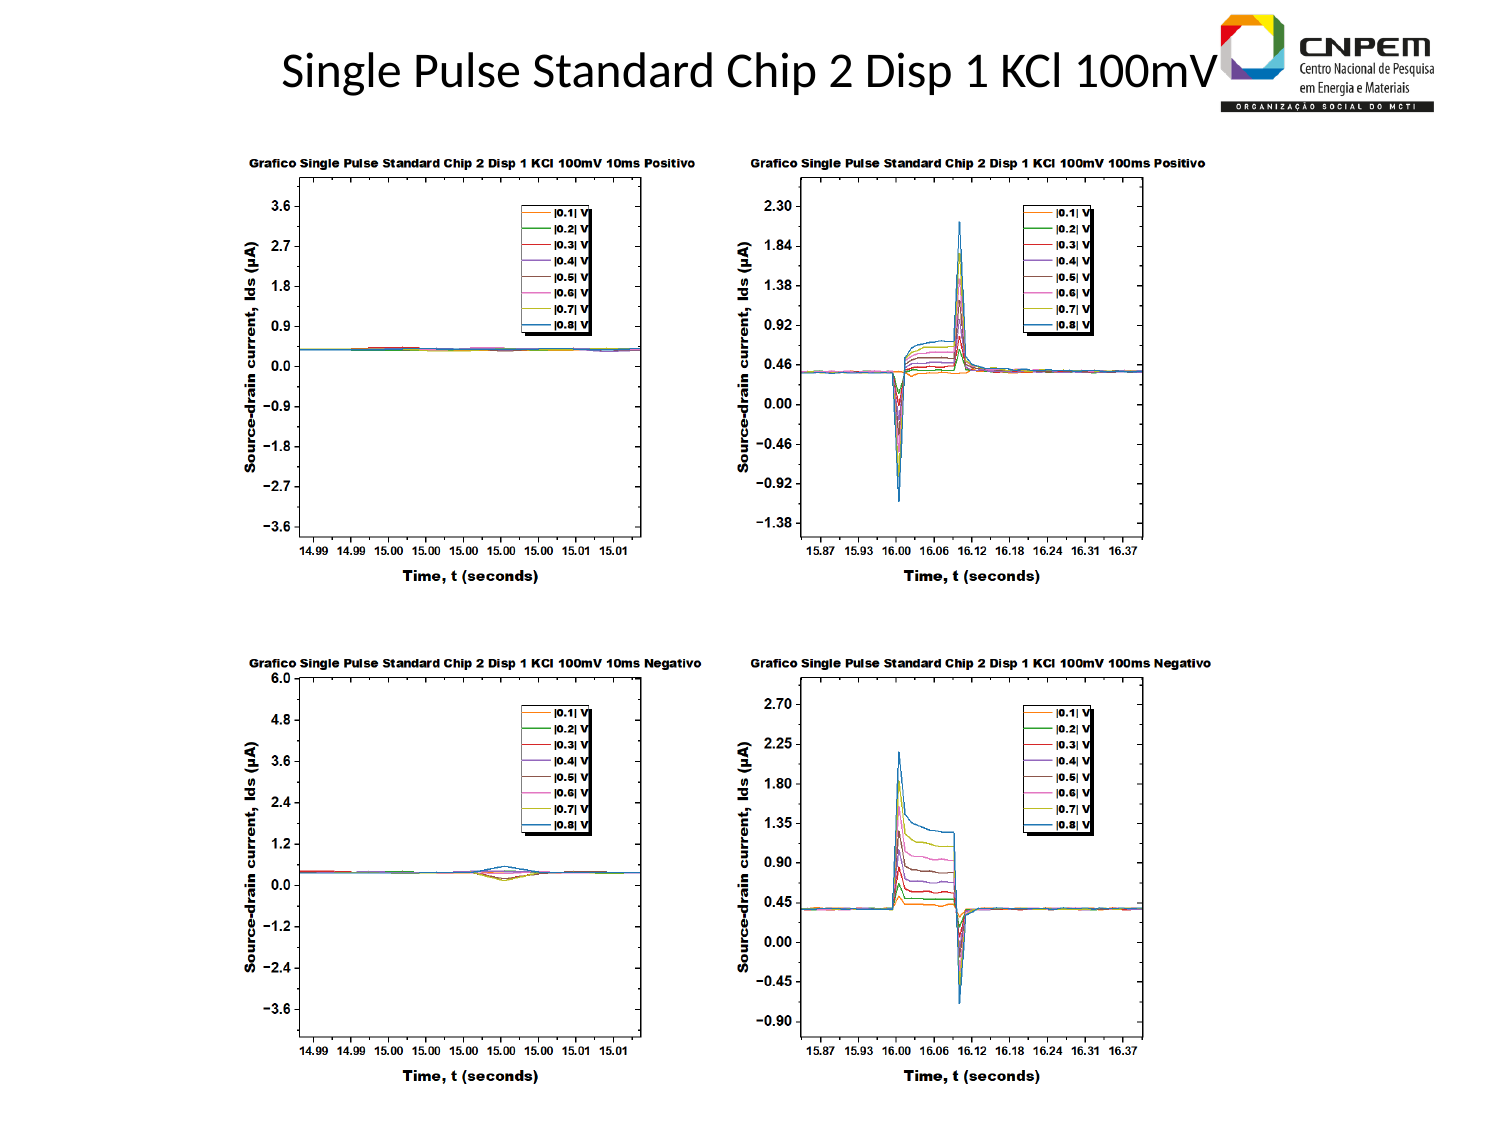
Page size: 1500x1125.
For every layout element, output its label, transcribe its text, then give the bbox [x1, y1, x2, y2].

text_box Single Pulse Standard Chip 2 Disp 1 KCl 100mV [266, 29, 1194, 105]
picture [209, 1, 1454, 1121]
